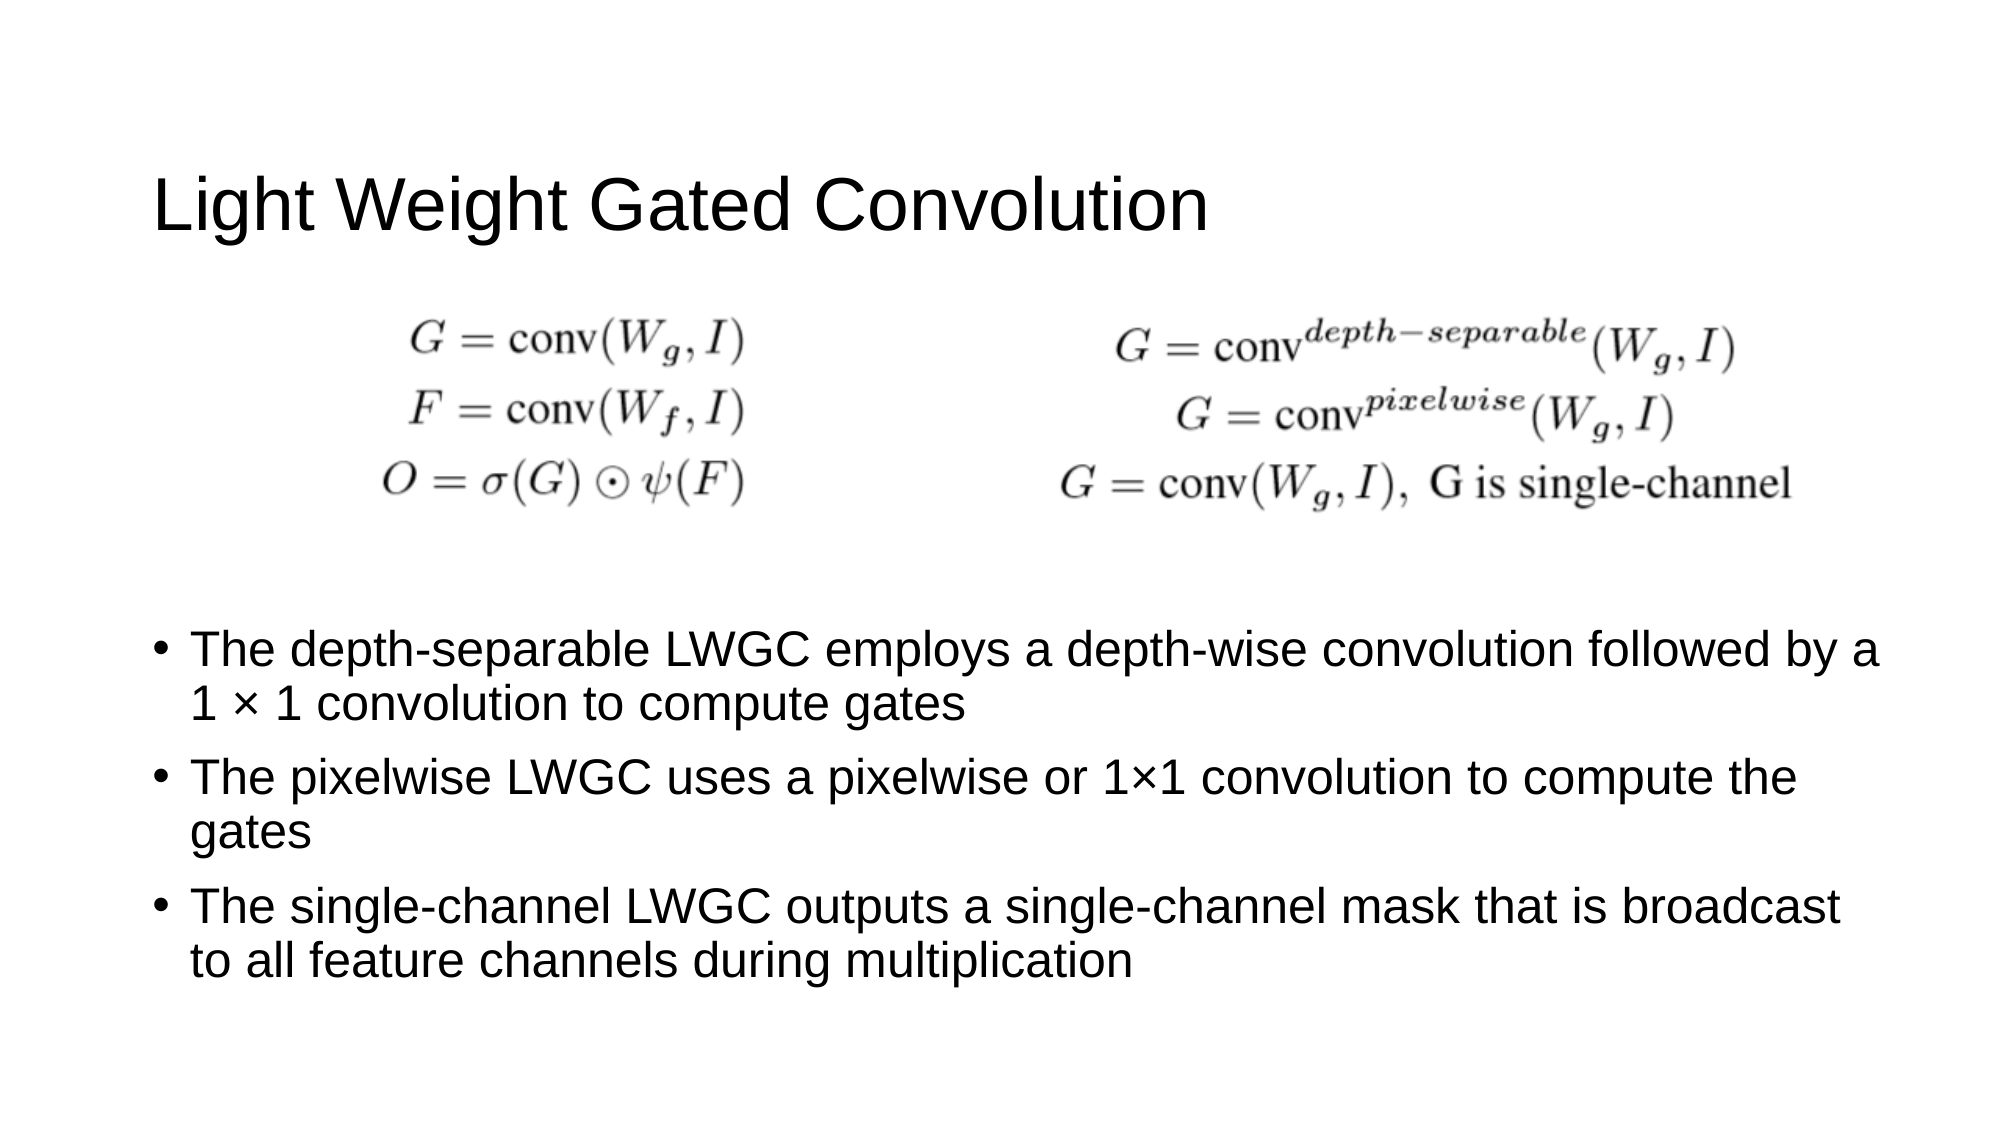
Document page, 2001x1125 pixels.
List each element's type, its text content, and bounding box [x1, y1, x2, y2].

picture [309, 303, 849, 522]
title Light Weight Gated Convolution [137, 97, 1863, 315]
list The depth-separable LWGC employs a depth-wise convolution followed by a 1 × 1 convolution to compute gates The pixelwise LWGC uses a pixelwise or 1×1 convolution to compute the gates The single-channel LWGC outputs a single-channel mask that is broadcast to all feature channels during multiplication [137, 615, 1906, 1030]
picture [1021, 303, 1825, 529]
